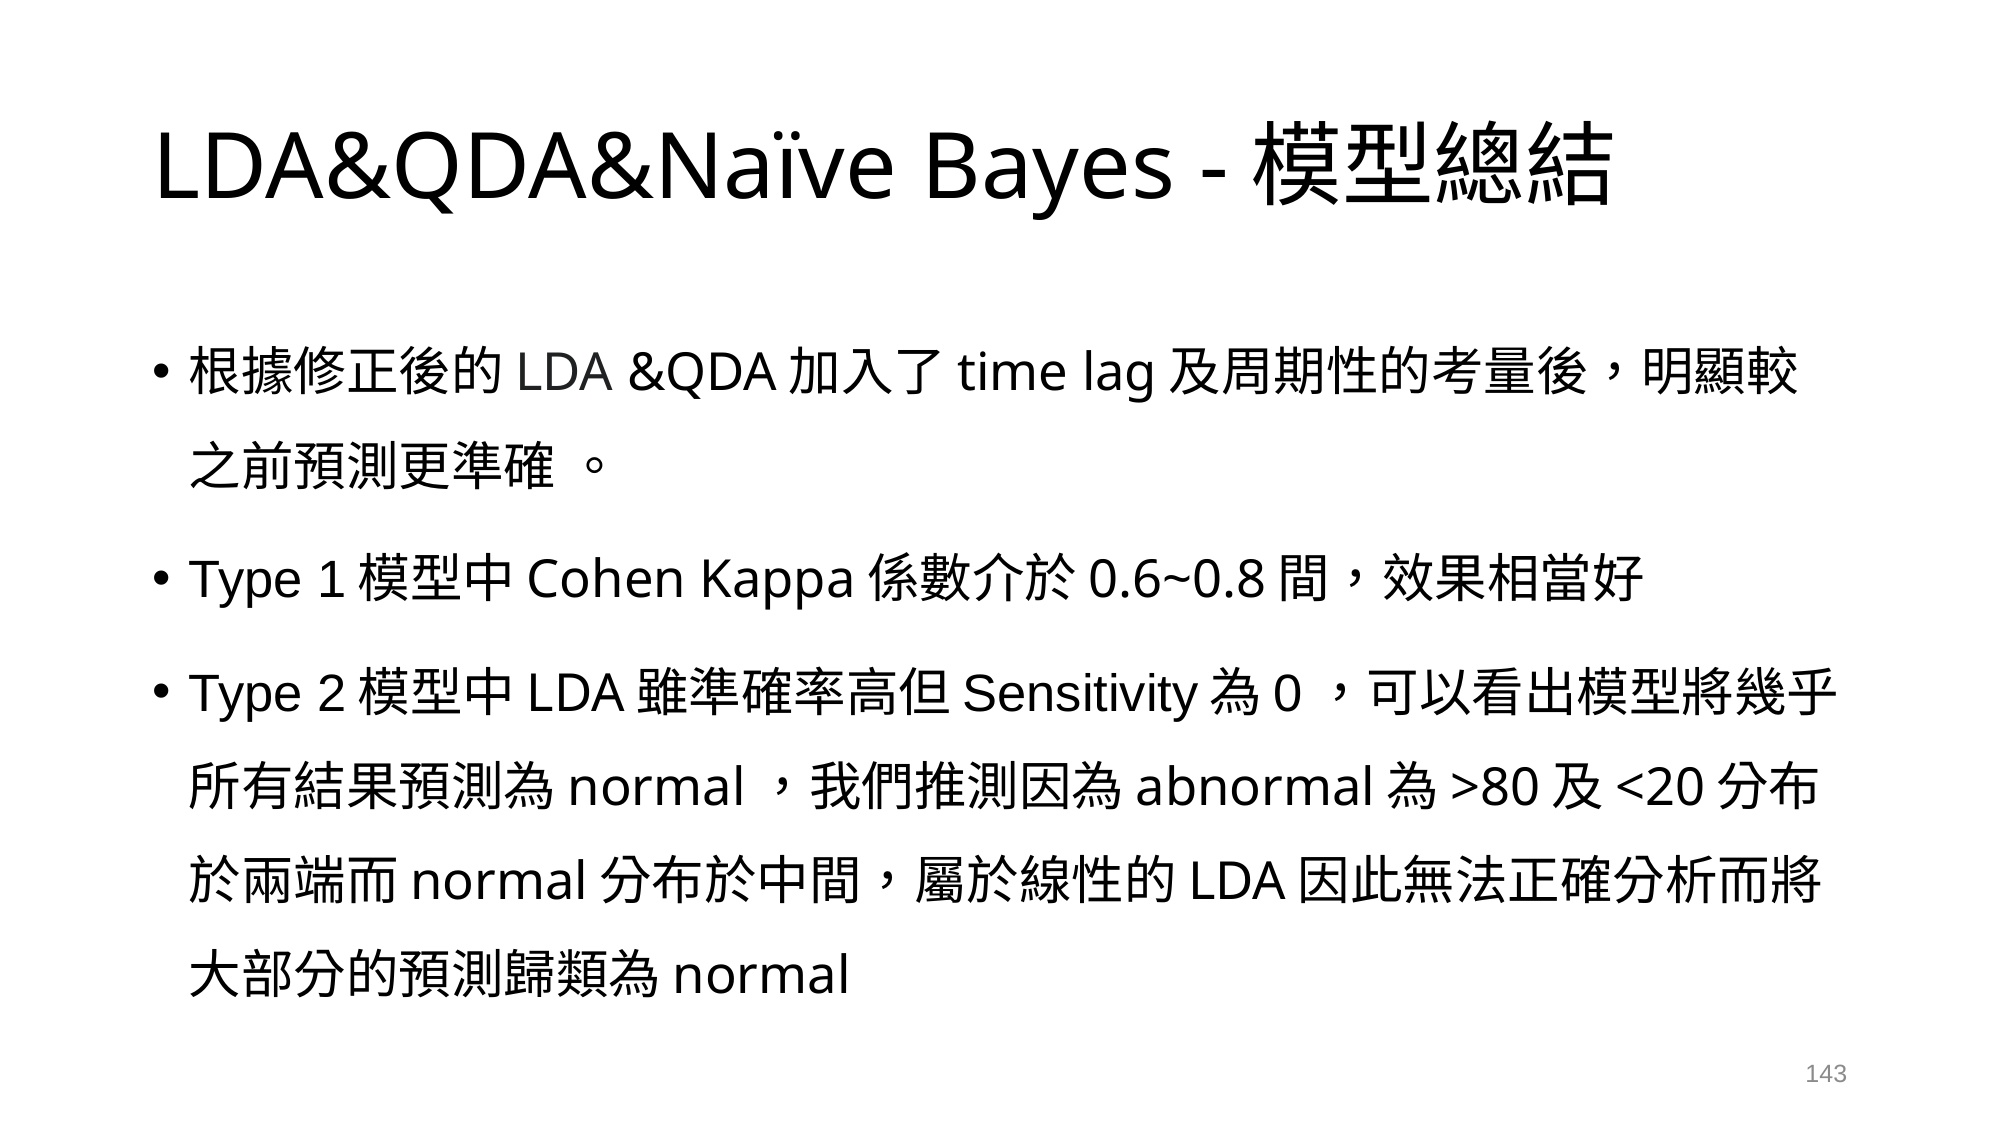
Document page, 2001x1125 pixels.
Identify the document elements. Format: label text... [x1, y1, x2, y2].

title LDA&QDA&Naïve Bayes -模型總結 [137, 59, 1863, 278]
slide_number 143 [1412, 1042, 1863, 1103]
list 根據修正後的LDA &QDA加入了time lag及周期性的考量後，明顯較之前預測更準確 。 Type 1模型中Cohen Kappa係數介於0.6~0.8間，效果相當好 Type 2模型中LDA雖準確率高但Sensitivity為0，可以看出模型將幾乎所有結果預測為normal，我們推測因為abnormal為>80及<20分布於兩端而normal分布於中間，屬於線性的LDA因此無法正確分析而將大部分的預測歸類為normal [137, 299, 1863, 1014]
